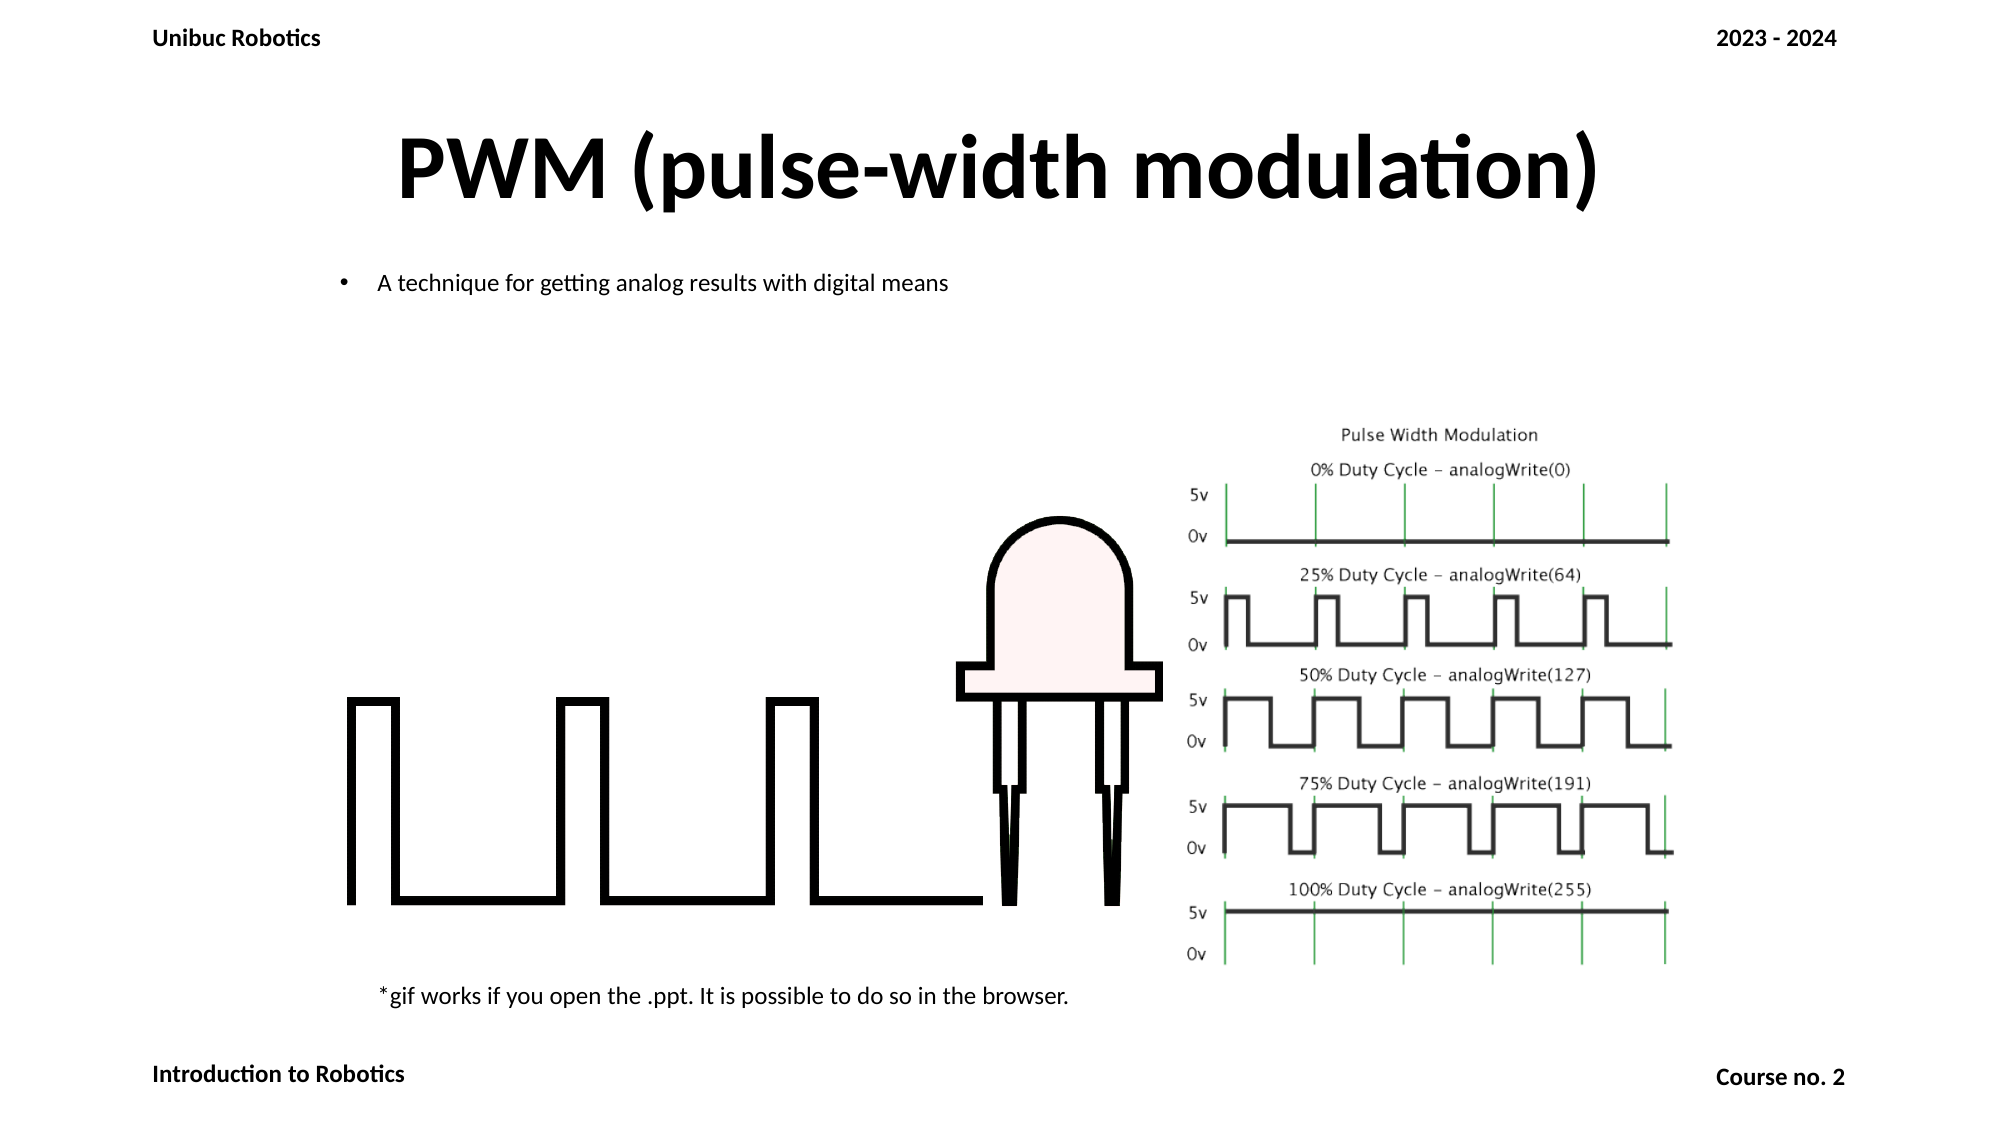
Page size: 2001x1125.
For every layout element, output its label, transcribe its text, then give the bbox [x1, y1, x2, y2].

text_box *gif works if you open the .ppt. It is possible to do so in the browser. [362, 971, 1113, 1017]
title PWM (pulse-width modulation) [137, 59, 1863, 278]
picture [1187, 424, 1688, 973]
picture [312, 487, 1163, 913]
list A technique for getting analog results with digital means [324, 278, 1675, 1005]
